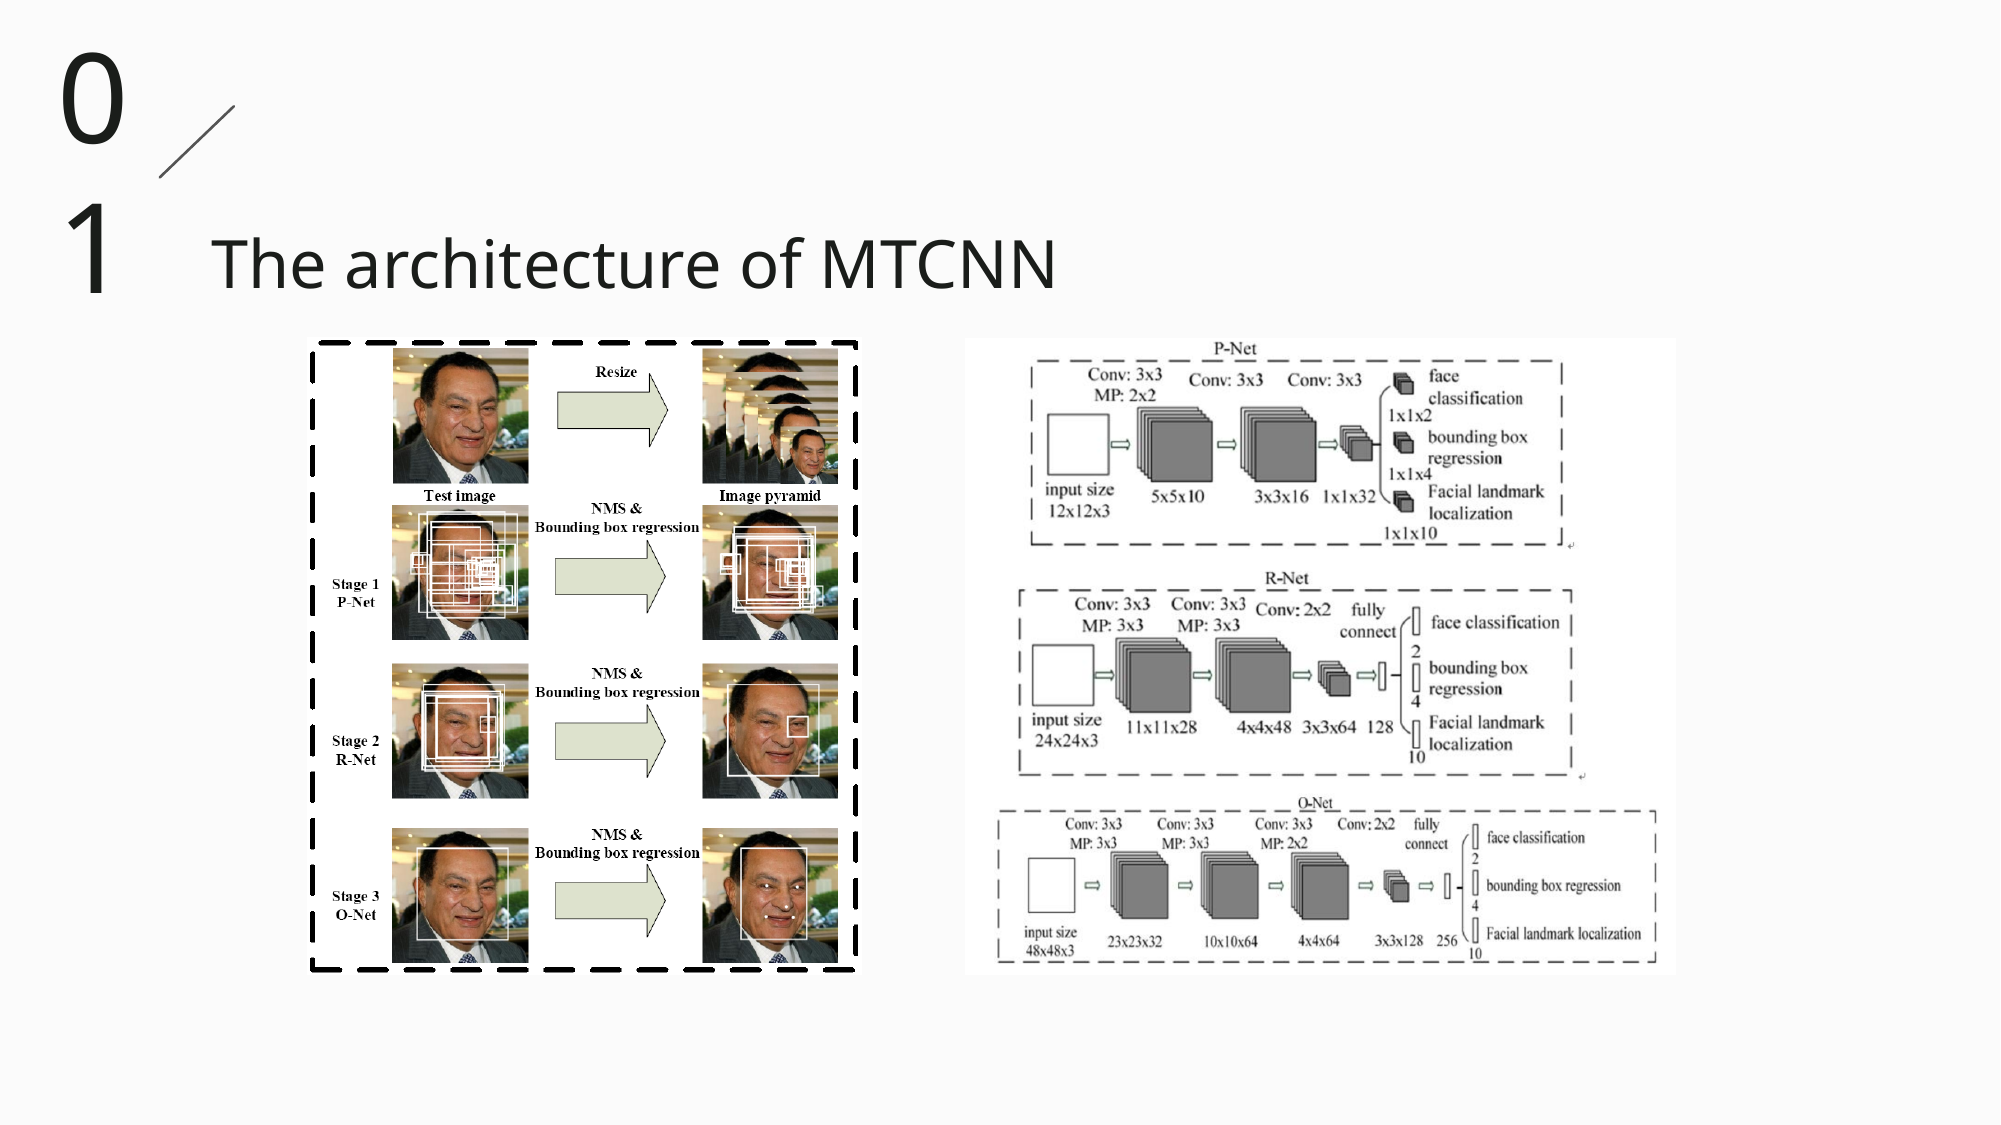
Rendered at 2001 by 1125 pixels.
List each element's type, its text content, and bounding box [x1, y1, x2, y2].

title The architecture of MTCNN [196, 158, 1922, 376]
picture [307, 337, 862, 975]
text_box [159, 106, 234, 178]
text_box 01 [42, 10, 214, 326]
picture [964, 338, 1676, 975]
